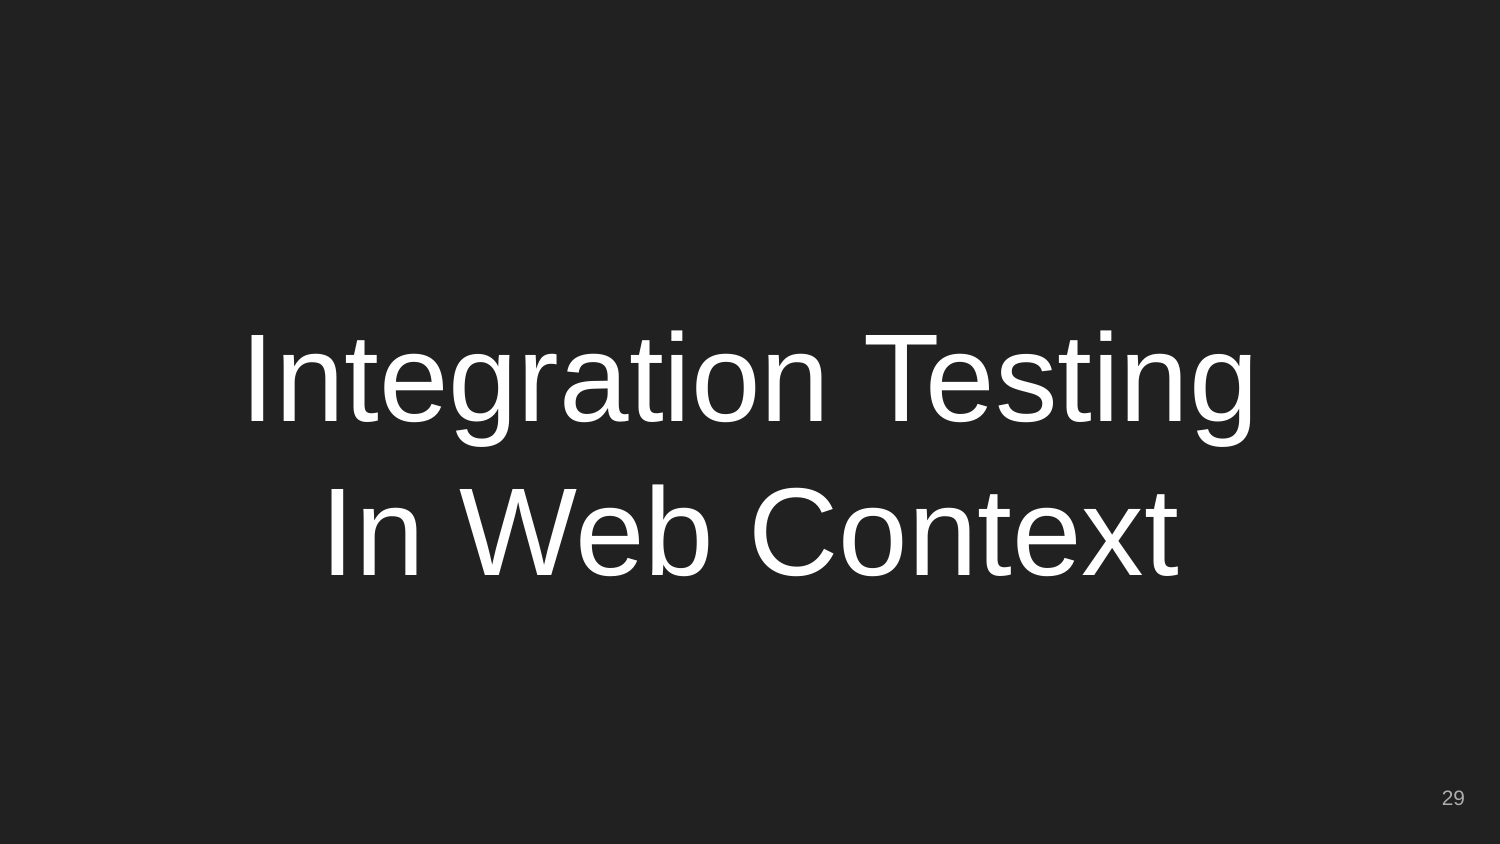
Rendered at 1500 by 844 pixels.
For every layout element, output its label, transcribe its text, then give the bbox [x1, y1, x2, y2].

title Integration Testing [51, 302, 1449, 441]
title In Web Context [274, 456, 1226, 595]
slide_number ‹#› [1389, 764, 1480, 830]
